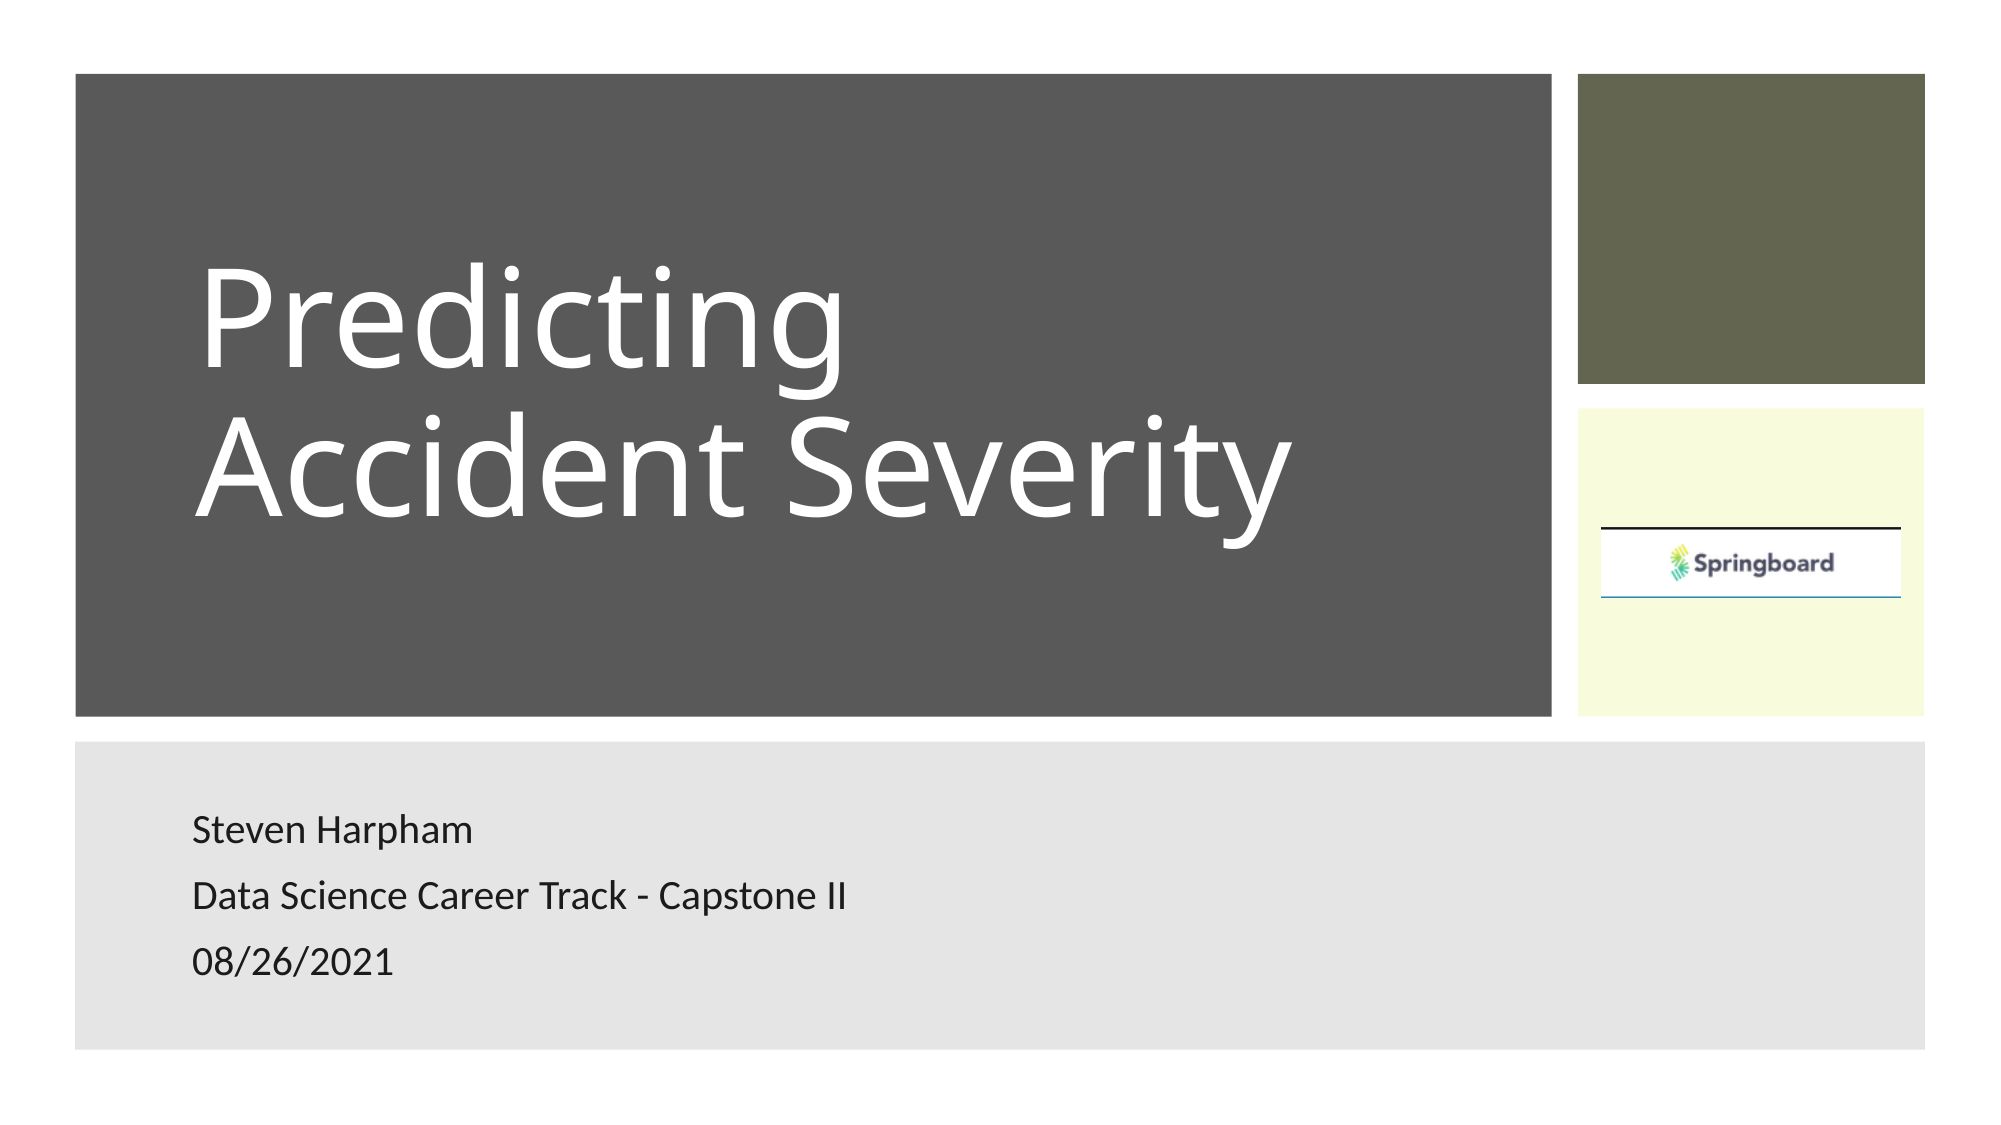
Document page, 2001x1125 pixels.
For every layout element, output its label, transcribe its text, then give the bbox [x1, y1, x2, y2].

picture [1601, 527, 1901, 598]
title Predicting Accident Severity [180, 182, 1442, 613]
subtitle Steven Harpham Data Science Career Track - Capstone II 08/26/2021 [177, 794, 1820, 997]
text_box [1577, 407, 1925, 717]
text_box [74, 741, 1926, 1051]
text_box [75, 73, 1553, 718]
text_box [1577, 73, 1926, 385]
